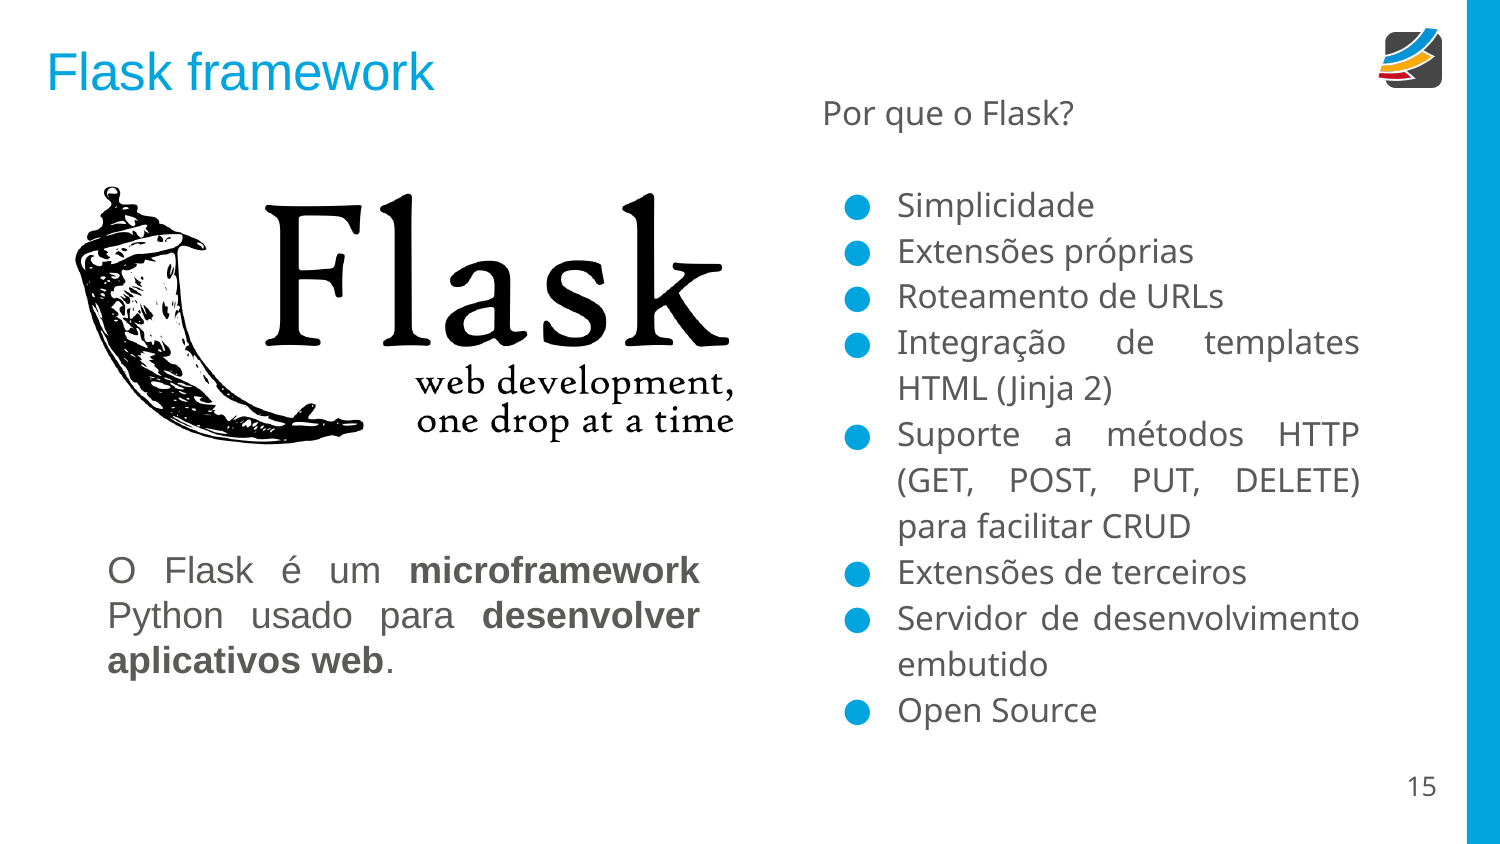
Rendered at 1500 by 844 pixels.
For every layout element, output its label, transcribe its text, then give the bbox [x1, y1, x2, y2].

text_box O Flask é um microframework Python usado para desenvolver aplicativos web. [92, 531, 716, 742]
picture [1429, 28, 1442, 88]
picture [57, 178, 751, 451]
title Flask framework [31, 22, 1429, 117]
text_box Por que o Flask? Simplicidade Extensões próprias Roteamento de URLs Integração de templates HTML (Jinja 2) Suporte a métodos HTTP (GET, POST, PUT, DELETE) para facilitar CRUD Extensões de terceiros Servidor de desenvolvimento embutido Open Source [807, 71, 1376, 744]
slide_number ‹#› [1391, 754, 1482, 819]
